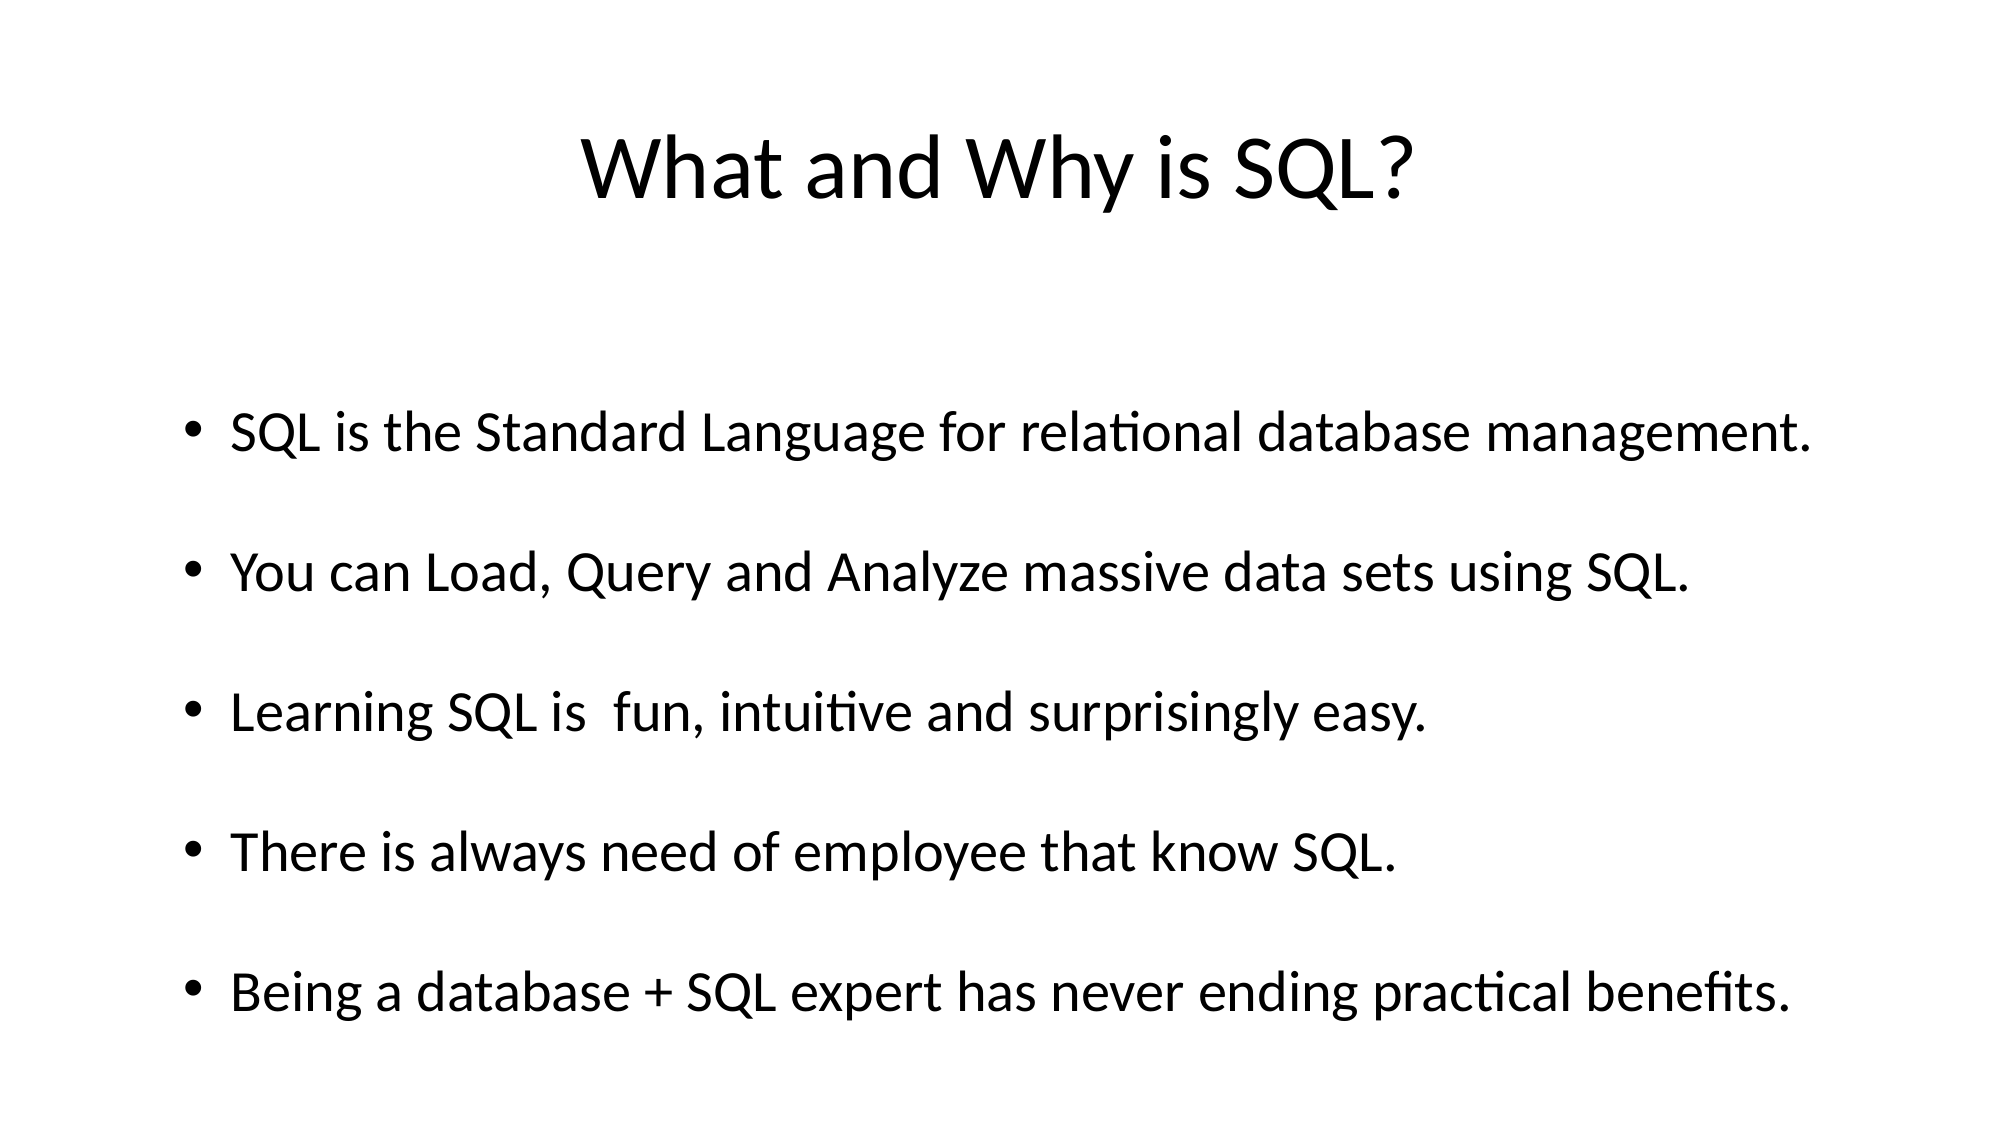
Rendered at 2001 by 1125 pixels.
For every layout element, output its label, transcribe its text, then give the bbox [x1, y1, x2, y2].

title What and Why is SQL? [137, 59, 1863, 278]
text_box SQL is the Standard Language for relational database management. You can Load, Query and Analyze massive data sets using SQL. Learning SQL is fun, intuitive and surprisingly easy. There is always need of employee that know SQL. Being a database + SQL expert has never ending practical benefits. [168, 315, 1932, 1031]
